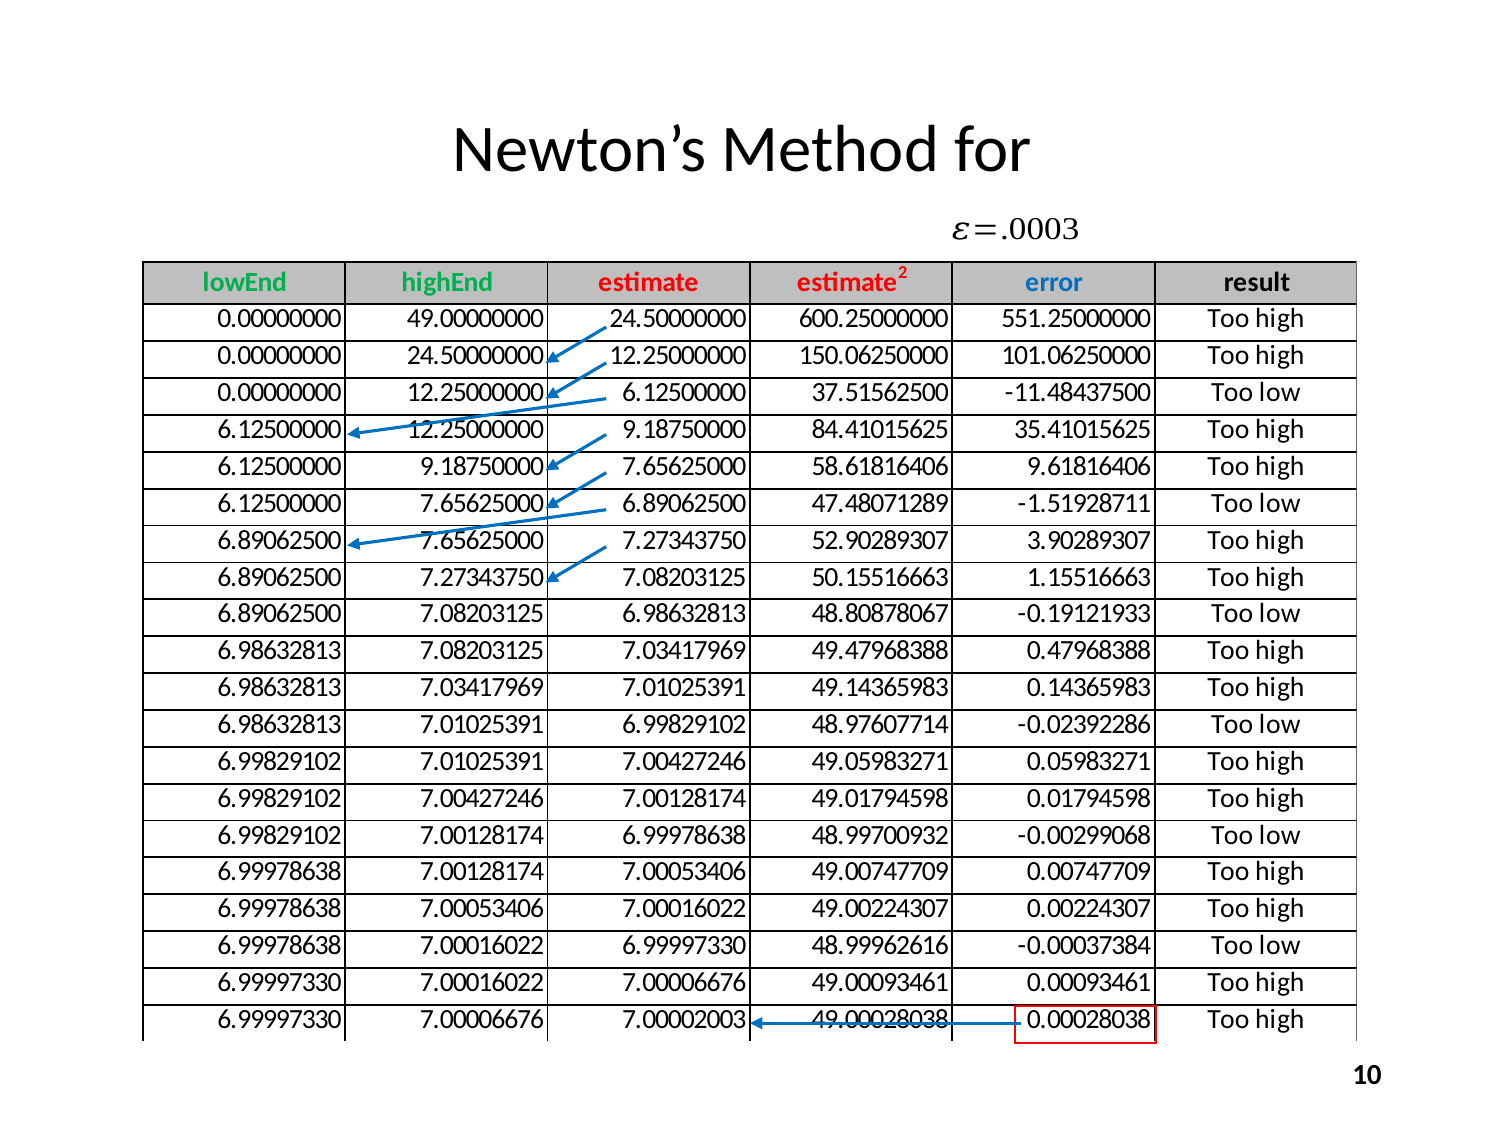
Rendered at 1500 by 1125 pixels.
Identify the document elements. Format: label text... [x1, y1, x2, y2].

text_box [545, 435, 607, 471]
picture [141, 261, 1359, 1043]
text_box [545, 327, 607, 362]
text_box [545, 362, 607, 398]
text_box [347, 398, 607, 435]
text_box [545, 546, 607, 583]
slide_number 10 [1059, 1042, 1397, 1103]
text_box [347, 509, 607, 546]
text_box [545, 472, 607, 509]
